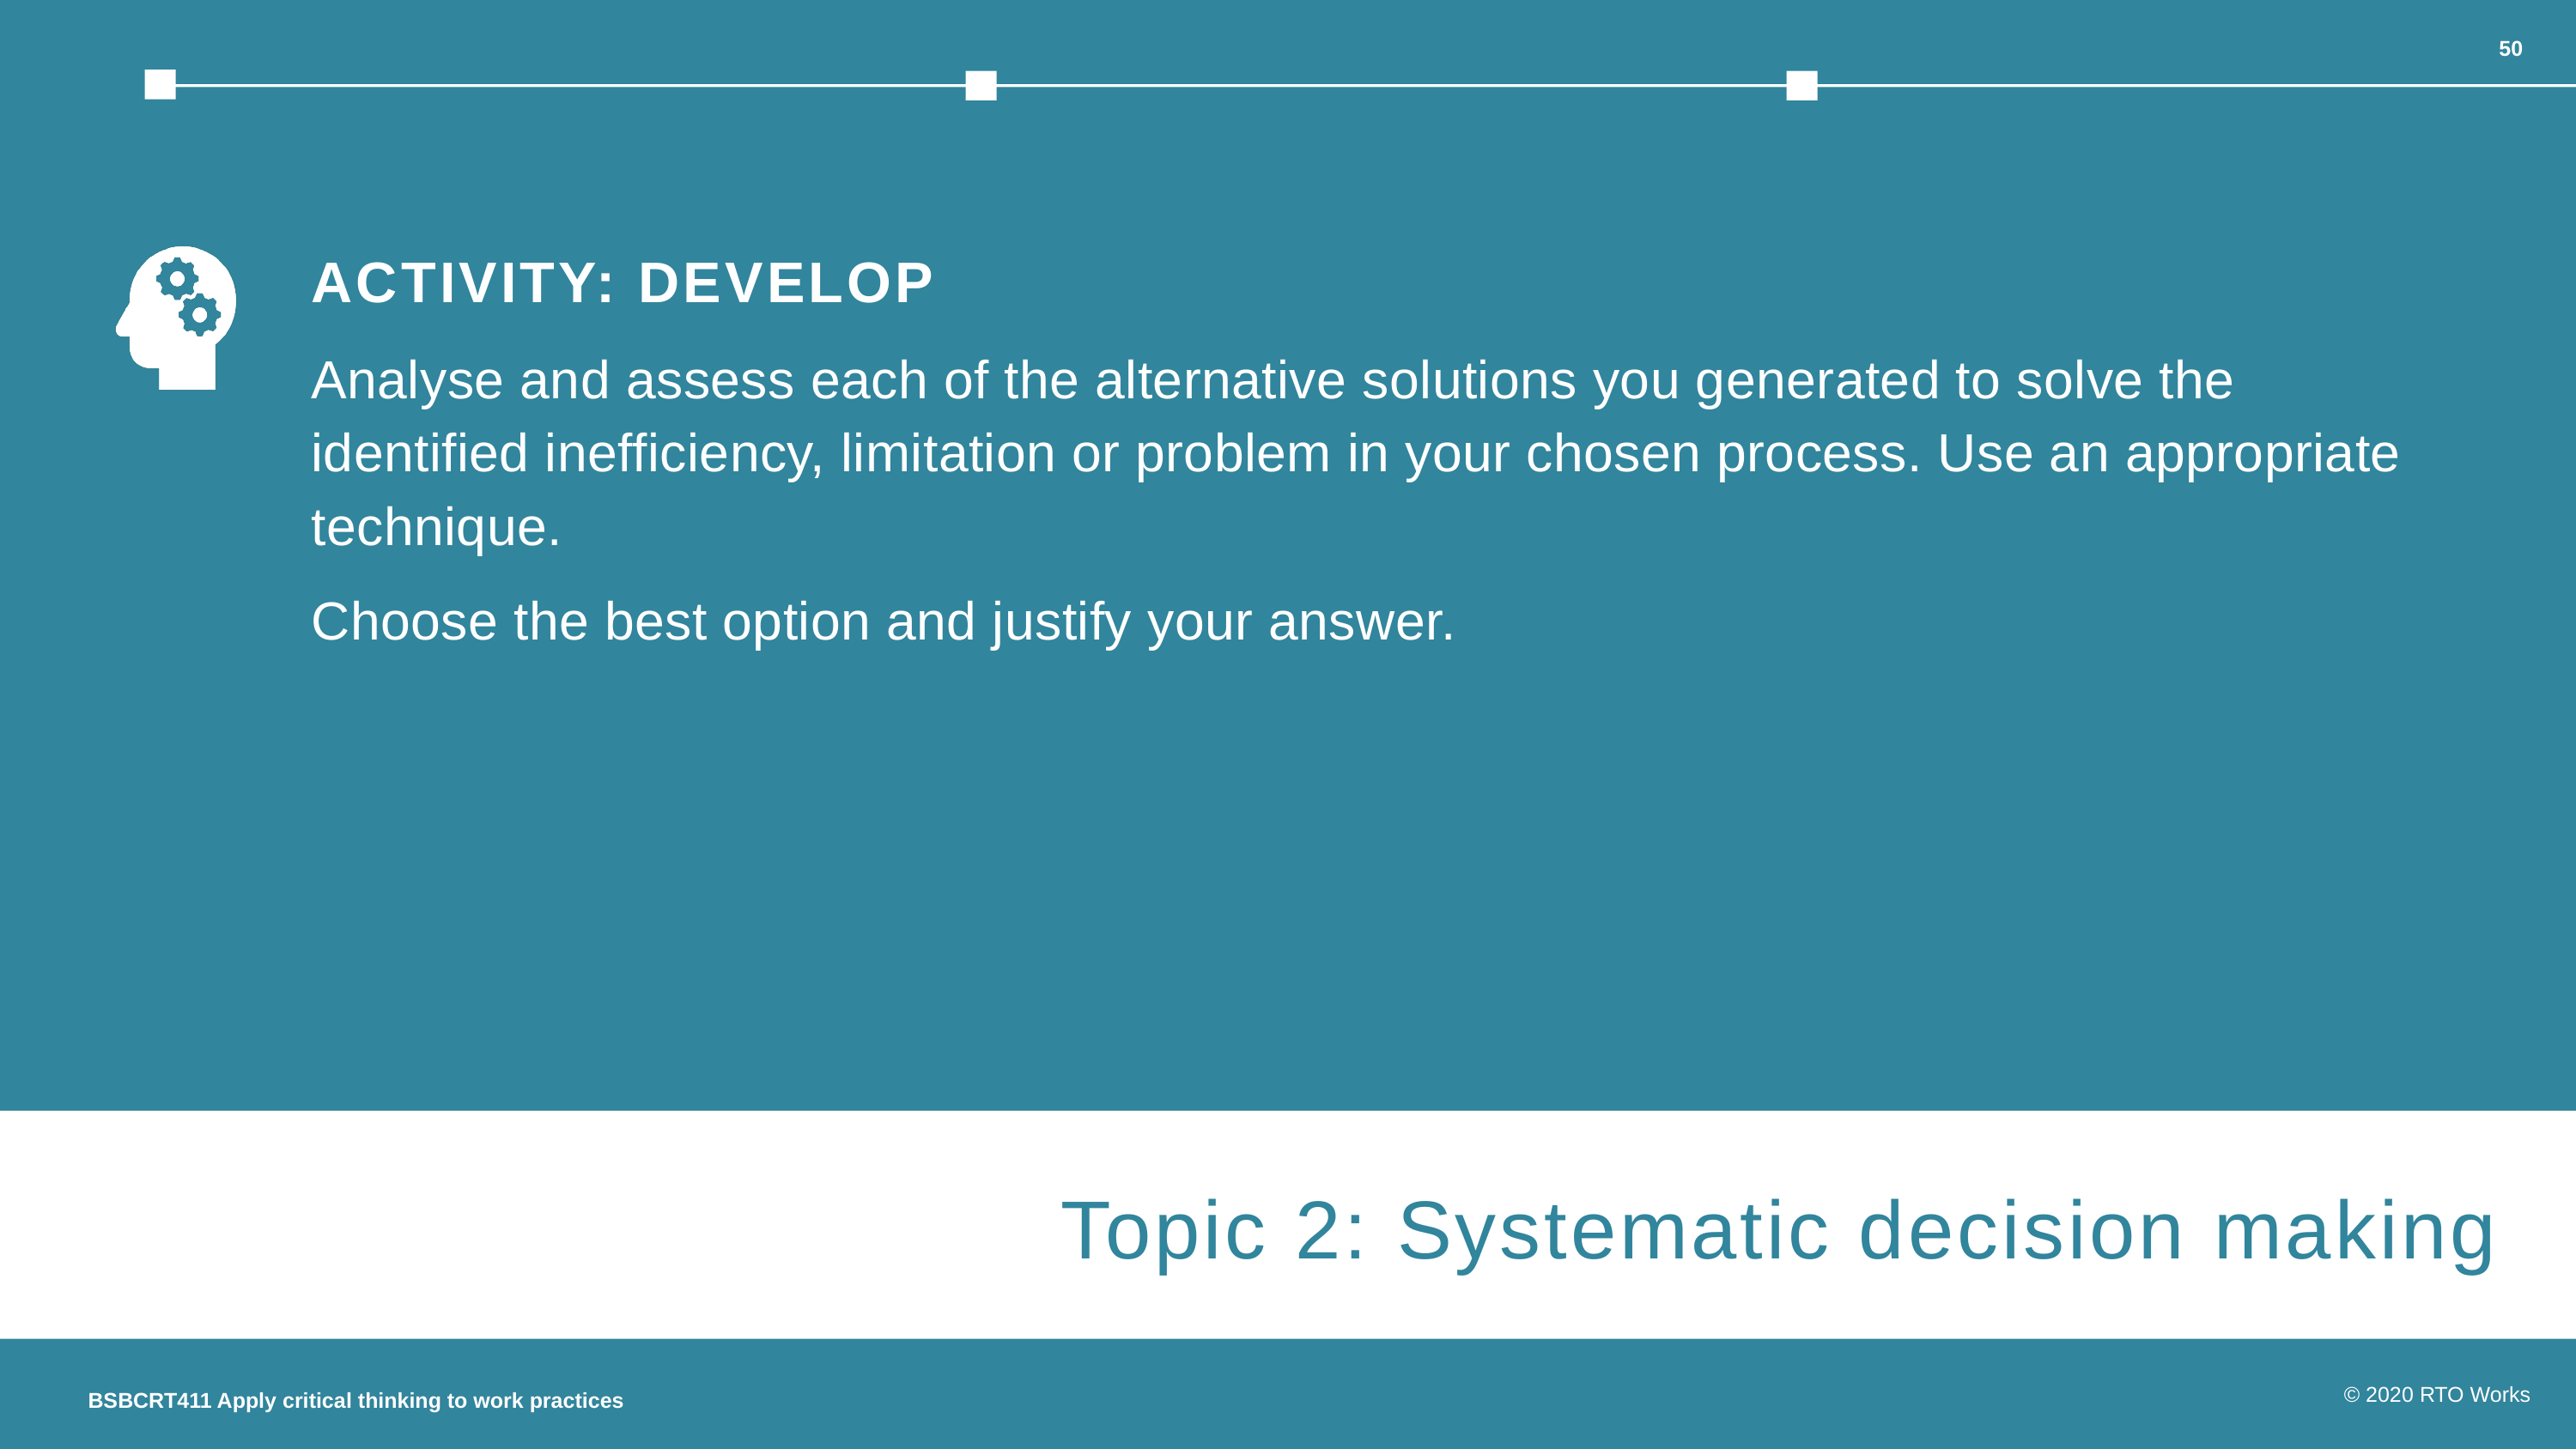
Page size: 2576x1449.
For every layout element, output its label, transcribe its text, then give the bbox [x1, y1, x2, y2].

footer BSBCRT411 Apply critical thinking to work practices [75, 1367, 923, 1431]
text_box Topic 2: Systematic decision making [139, 1172, 2499, 1276]
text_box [144, 69, 2576, 101]
picture [90, 235, 261, 407]
text_box © 2020 RTO Works [2136, 1367, 2544, 1420]
text_box [0, 1110, 2576, 1339]
text_box ACTIVITY: DEVELOP Analyse and assess each of the alternative solutions you generated to solve the identified inefficiency, limitation or problem in your chosen process. Use an appropriate technique. Choose the best option and justify your answer. [311, 236, 2415, 651]
text_box 50 [2468, 22, 2537, 67]
